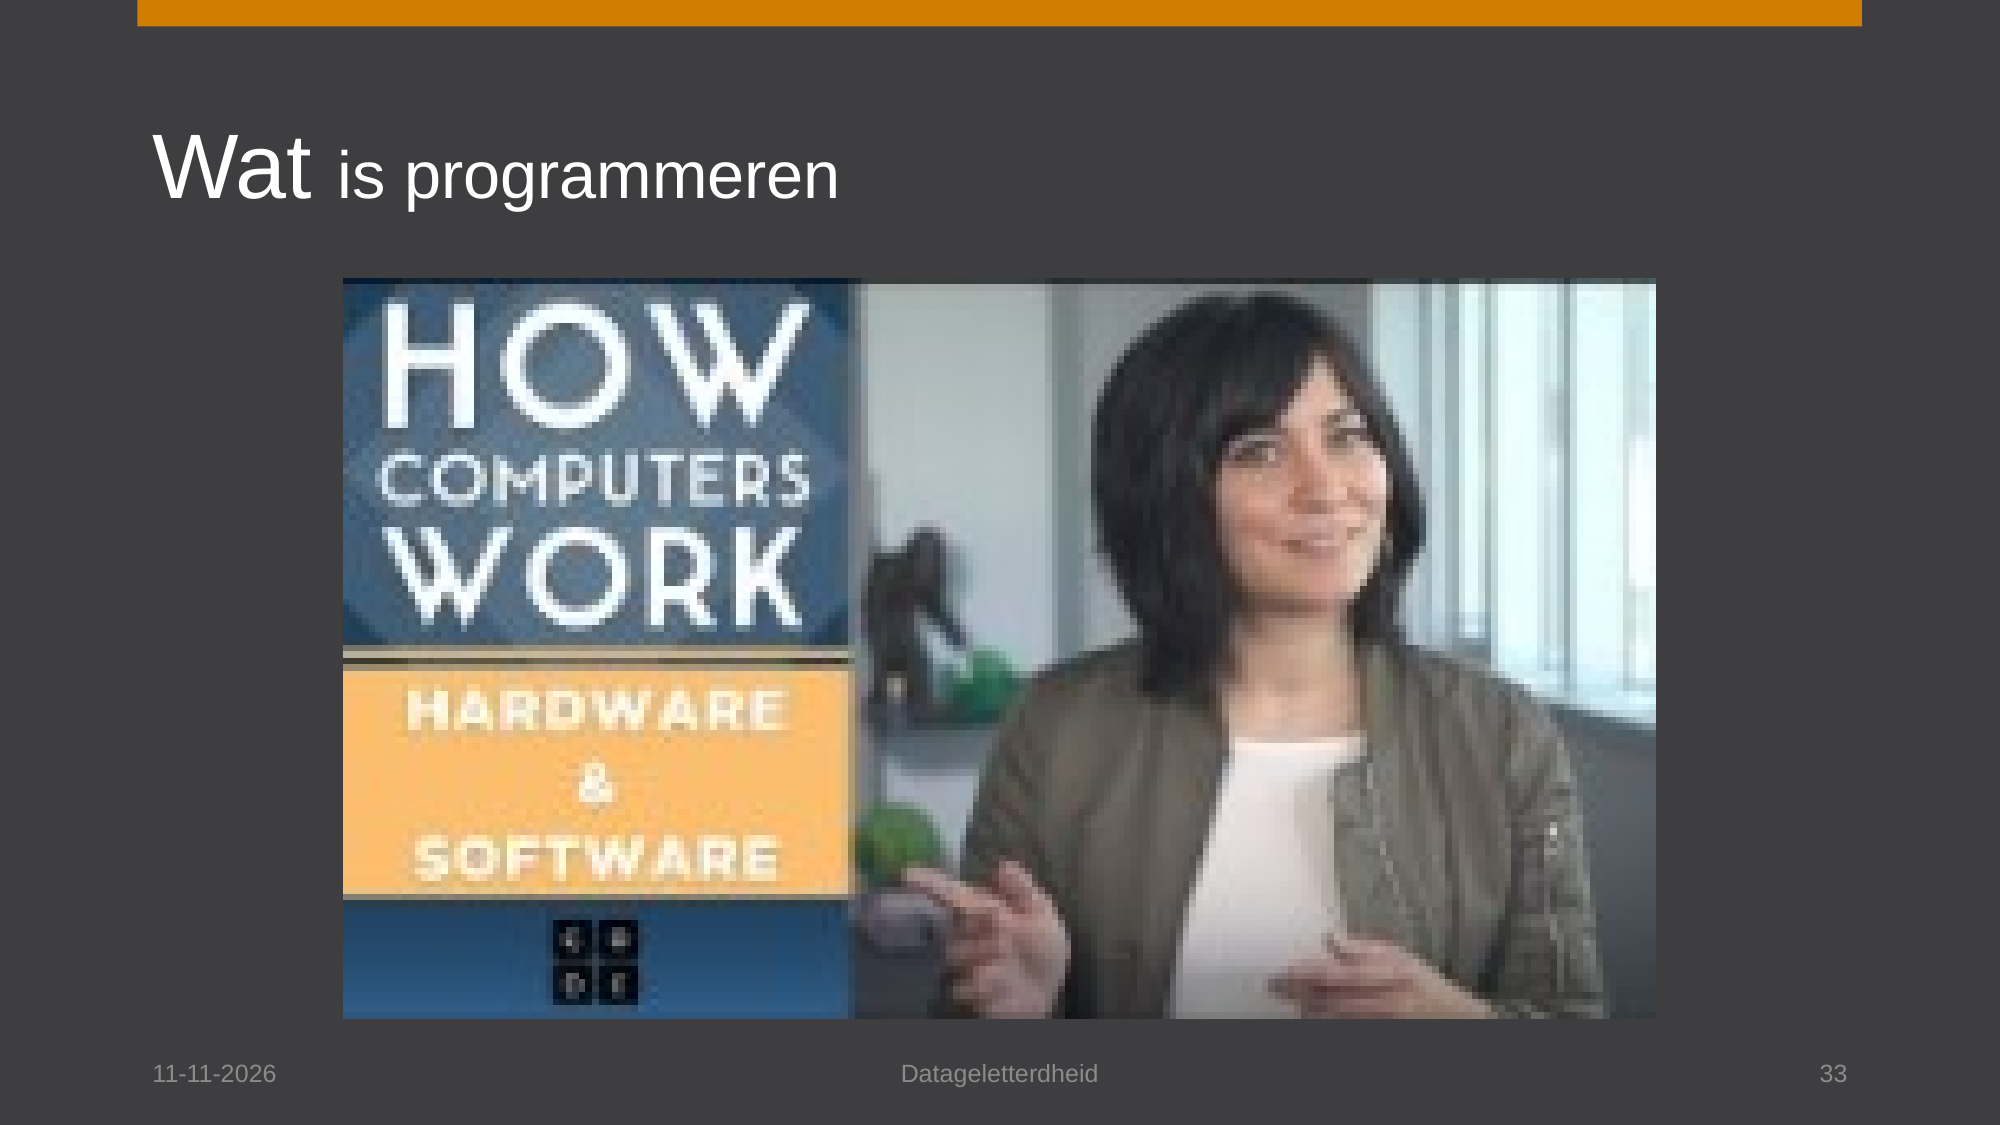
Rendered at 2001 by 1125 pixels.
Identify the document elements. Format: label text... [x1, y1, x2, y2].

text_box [342, 277, 1657, 1020]
footer Datageletterdheid [662, 1042, 1338, 1103]
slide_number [137, 1042, 588, 1103]
title Wat is programmeren [137, 59, 1863, 278]
slide_number 33 [1412, 1042, 1863, 1103]
